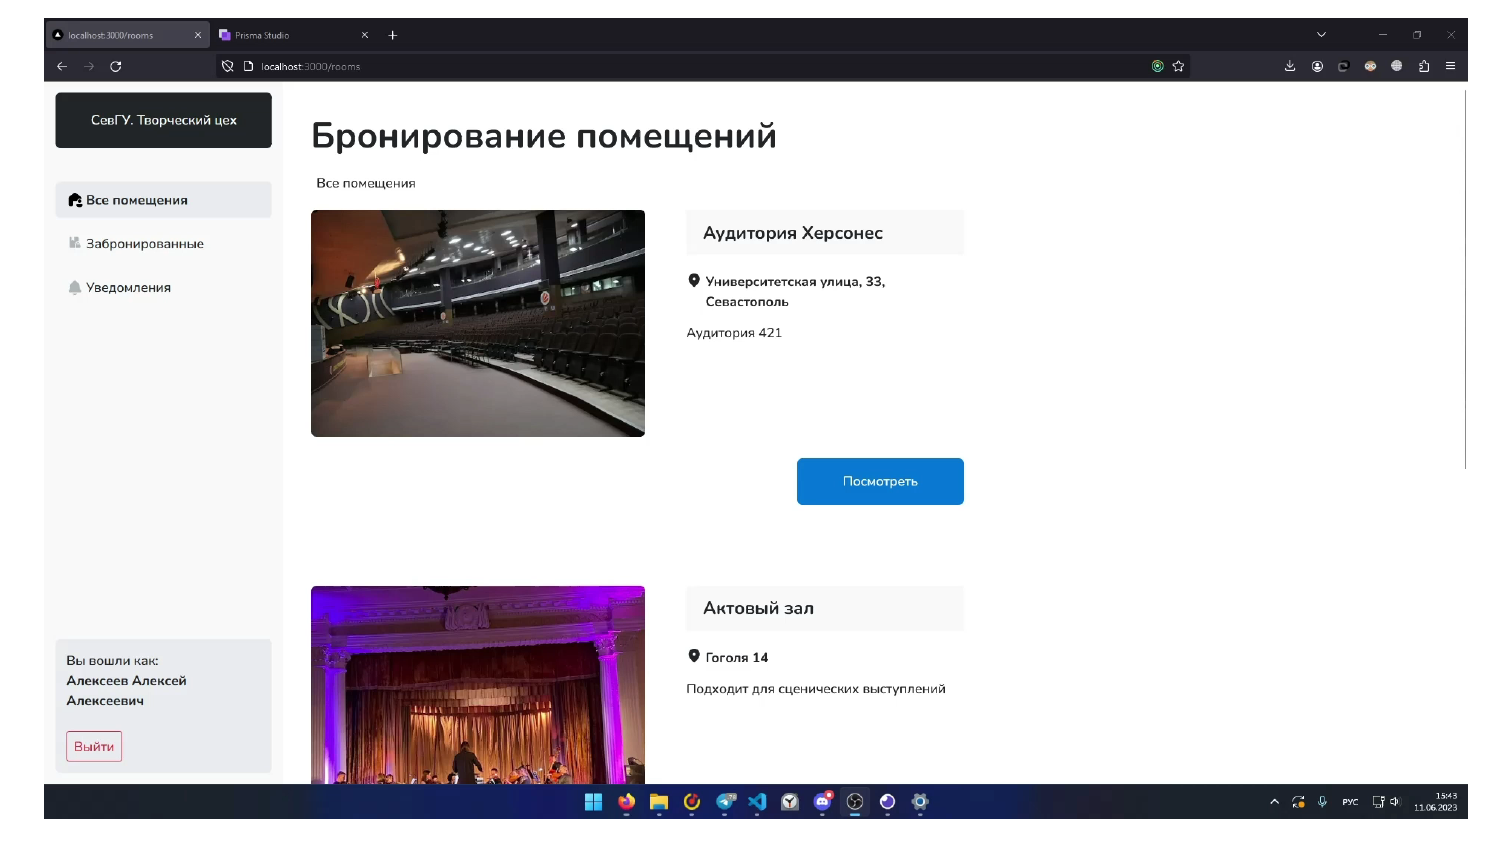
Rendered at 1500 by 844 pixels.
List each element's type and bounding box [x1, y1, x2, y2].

text_box [42, 17, 1469, 820]
